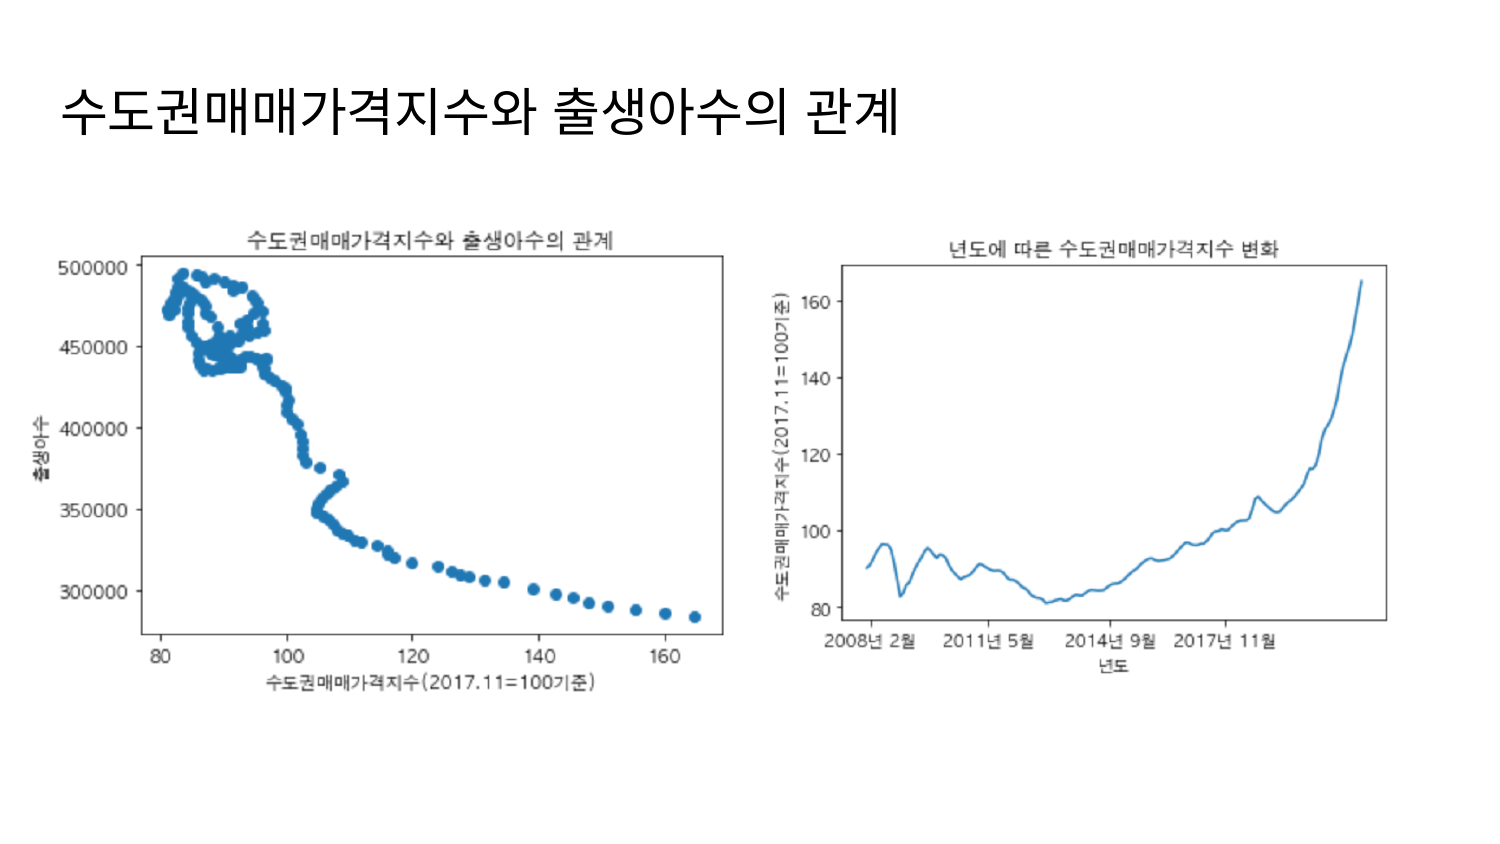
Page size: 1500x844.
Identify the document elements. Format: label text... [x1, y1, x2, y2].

picture [749, 222, 1413, 694]
picture [12, 209, 737, 706]
title 수도권매매가격지수와 출생아수의 관계 [45, 71, 1391, 151]
